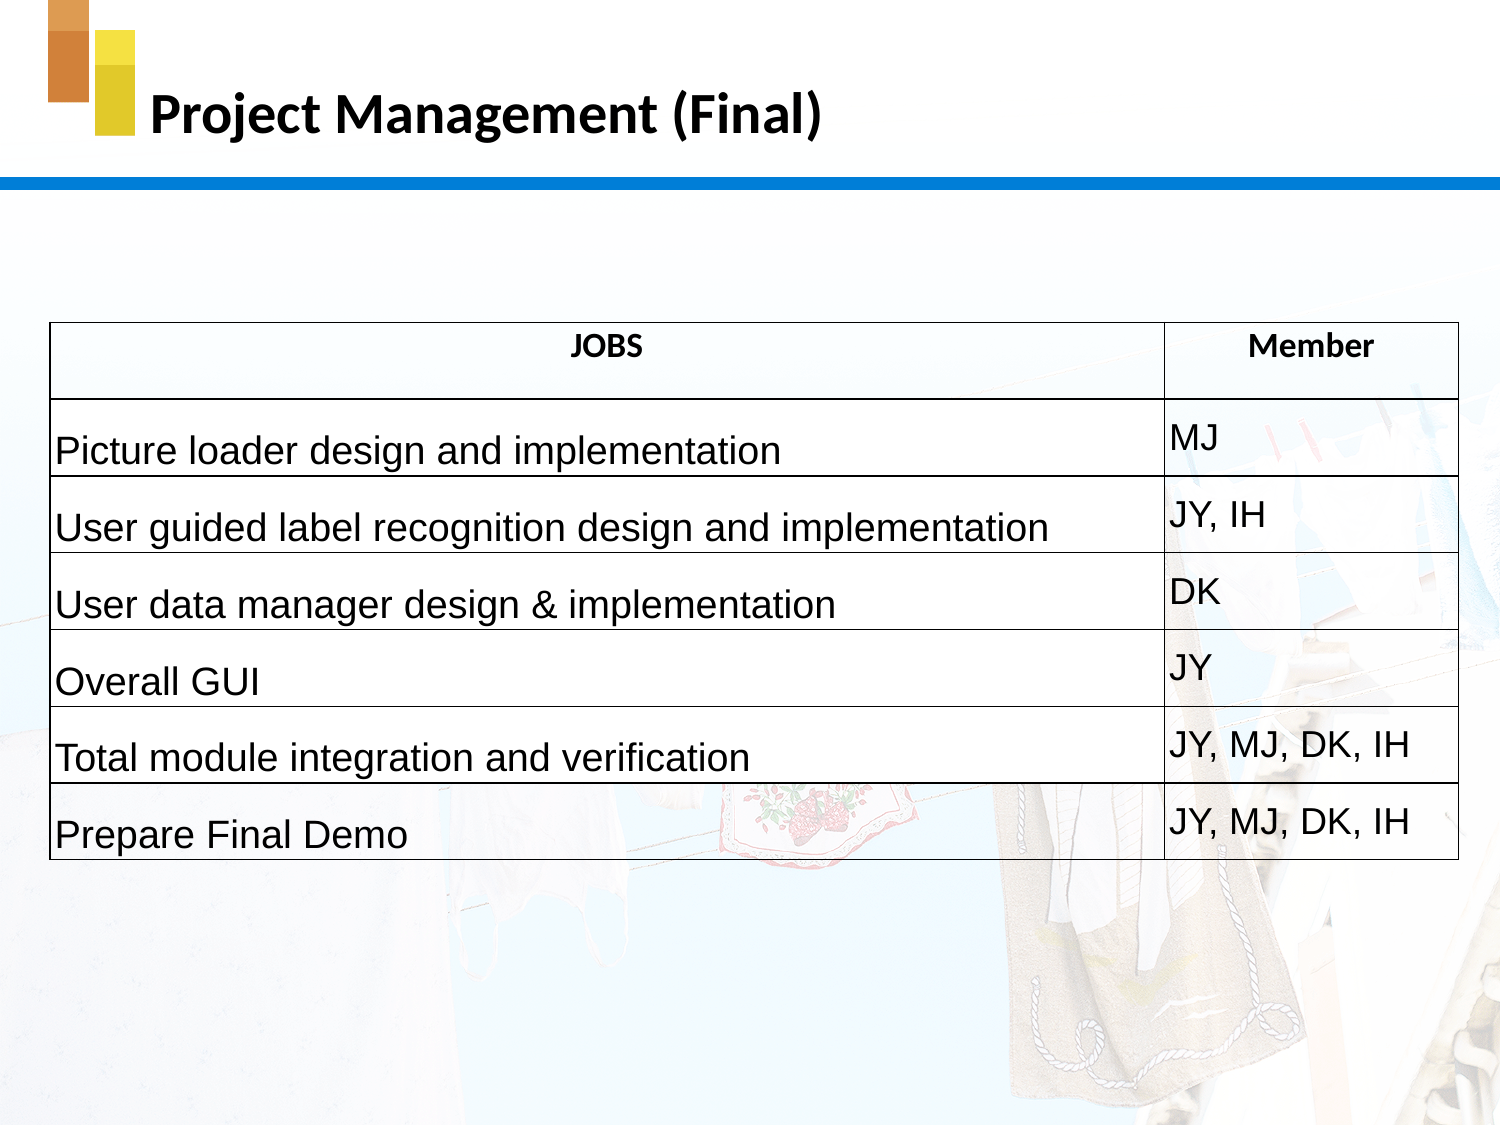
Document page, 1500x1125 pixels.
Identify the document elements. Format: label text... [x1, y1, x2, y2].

table_cell MJ [1165, 400, 1458, 475]
table_cell JY, MJ, DK, IH [1165, 707, 1458, 782]
table_cell JY [1165, 630, 1458, 706]
table_cell Total module integration and verification [51, 707, 1164, 782]
table_cell Picture loader design and implementation [51, 400, 1164, 475]
table_cell Prepare Final Demo [51, 784, 1164, 859]
table_cell User data manager design & implementation [51, 553, 1164, 629]
table_cell JY, MJ, DK, IH [1165, 784, 1458, 859]
table_header Member [1165, 323, 1458, 398]
title Project Management (Final) [135, 44, 1459, 176]
table_cell User guided label recognition design and implementation [51, 477, 1164, 552]
table_header JOBS [51, 323, 1164, 398]
table_cell DK [1165, 553, 1458, 629]
table_cell JY, IH [1165, 477, 1458, 552]
table_cell Overall GUI [51, 630, 1164, 706]
picture [0, 0, 1500, 1125]
